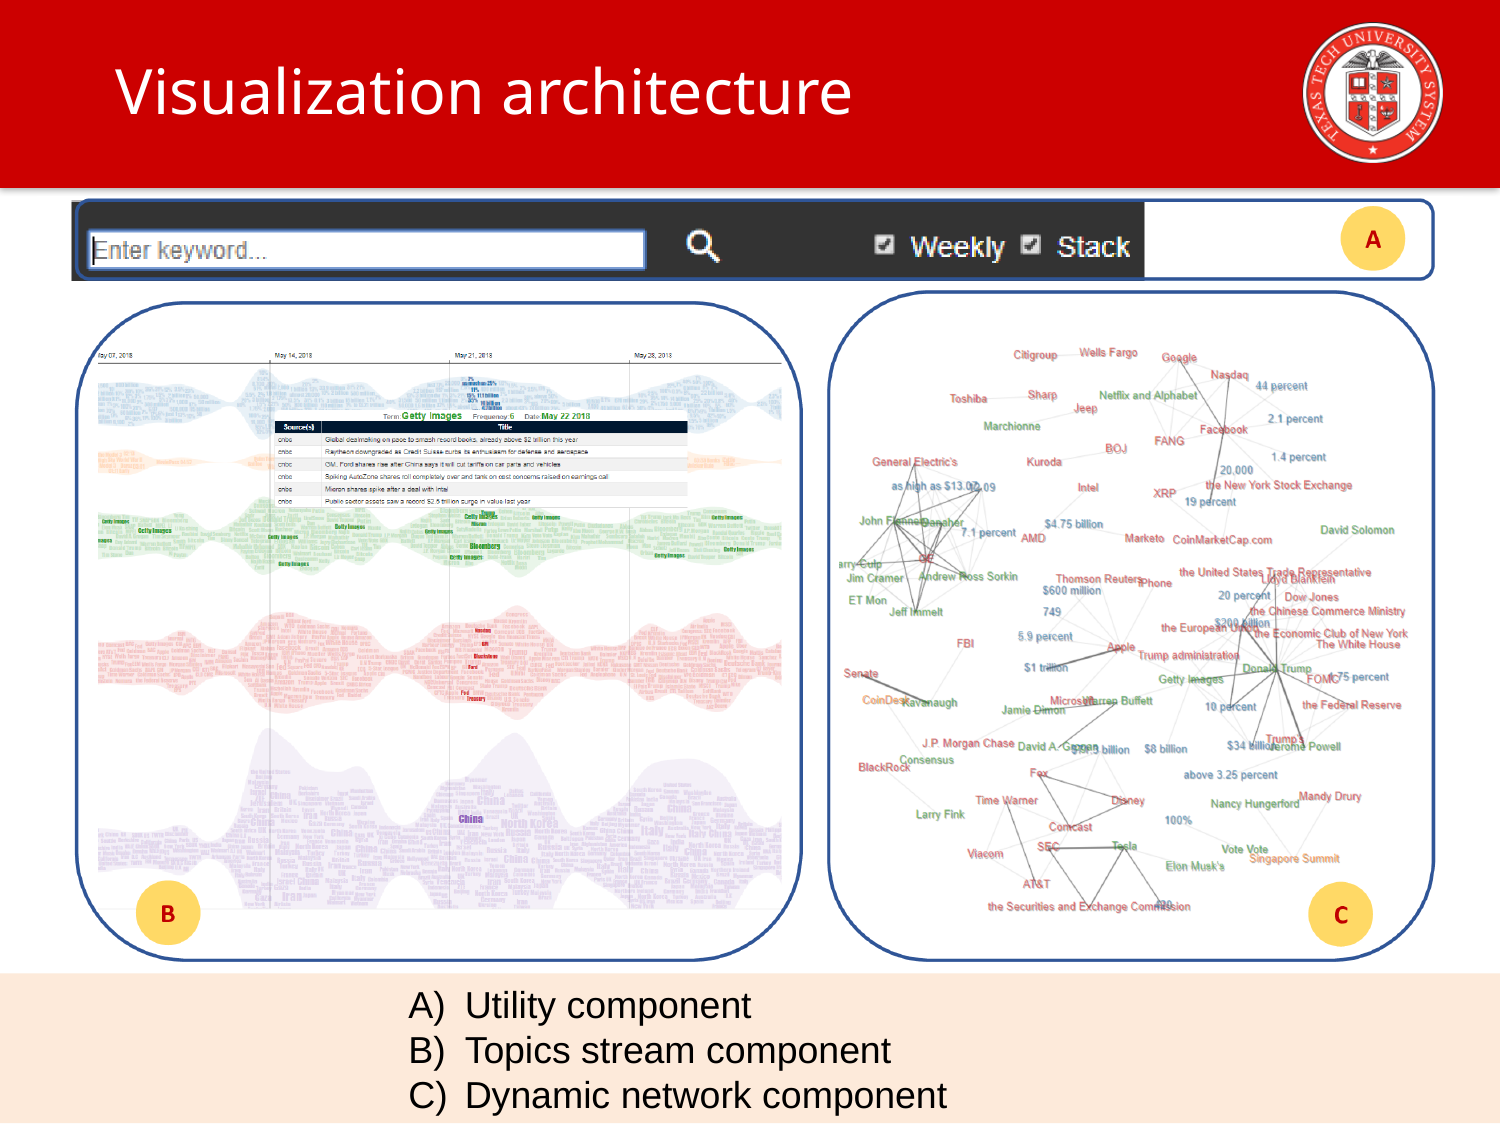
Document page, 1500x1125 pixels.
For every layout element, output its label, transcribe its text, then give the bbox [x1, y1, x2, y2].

text_box Utility component Topics stream component Dynamic network component [0, 973, 1500, 1124]
picture [36, 195, 1464, 988]
title Visualization architecture [100, 0, 1334, 184]
